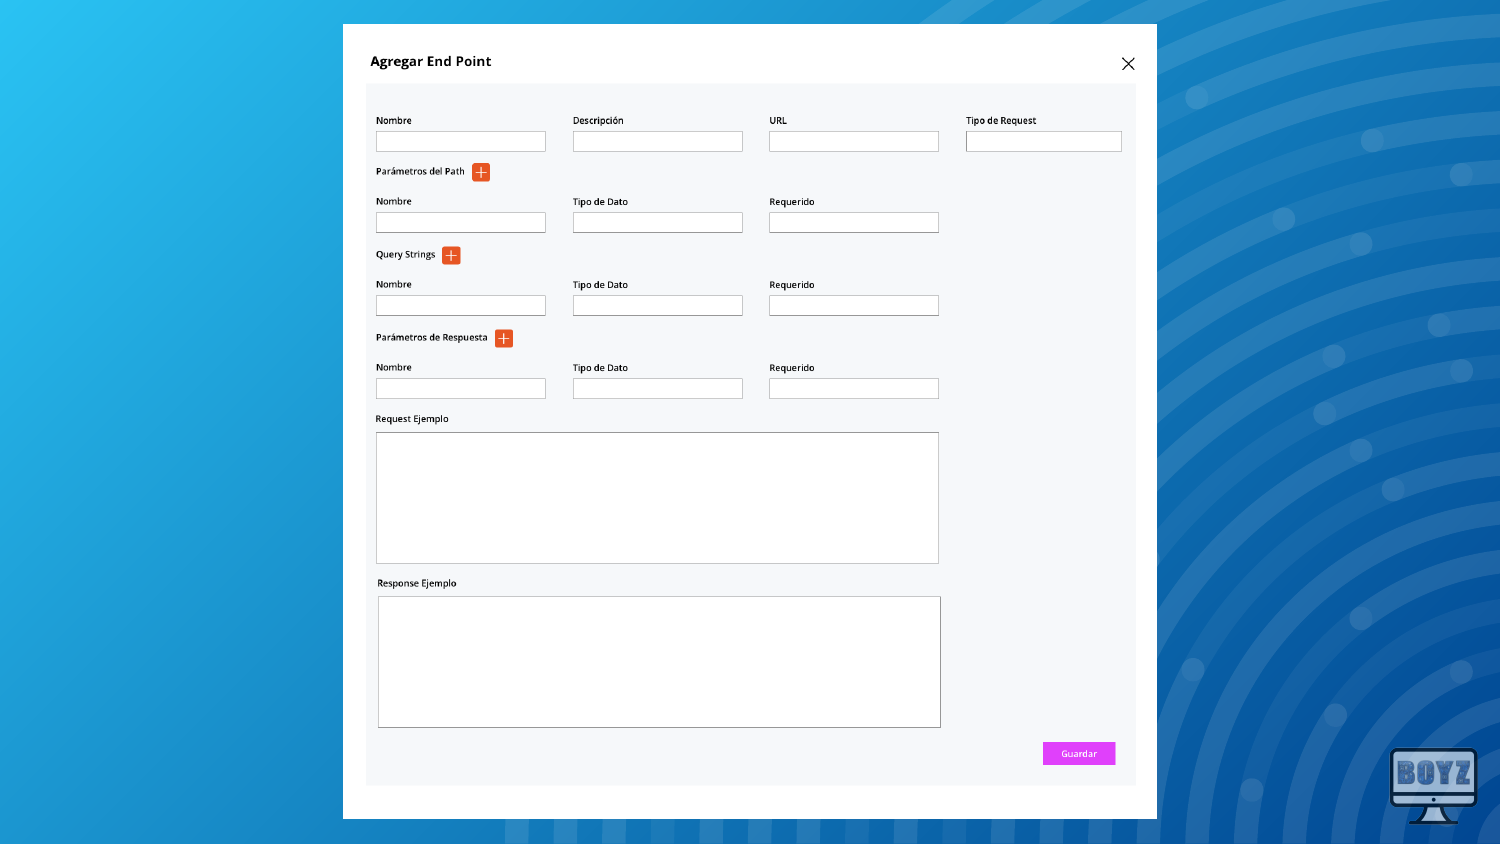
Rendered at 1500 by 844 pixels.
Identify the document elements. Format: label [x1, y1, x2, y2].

picture [343, 24, 1157, 819]
picture [1387, 745, 1480, 830]
